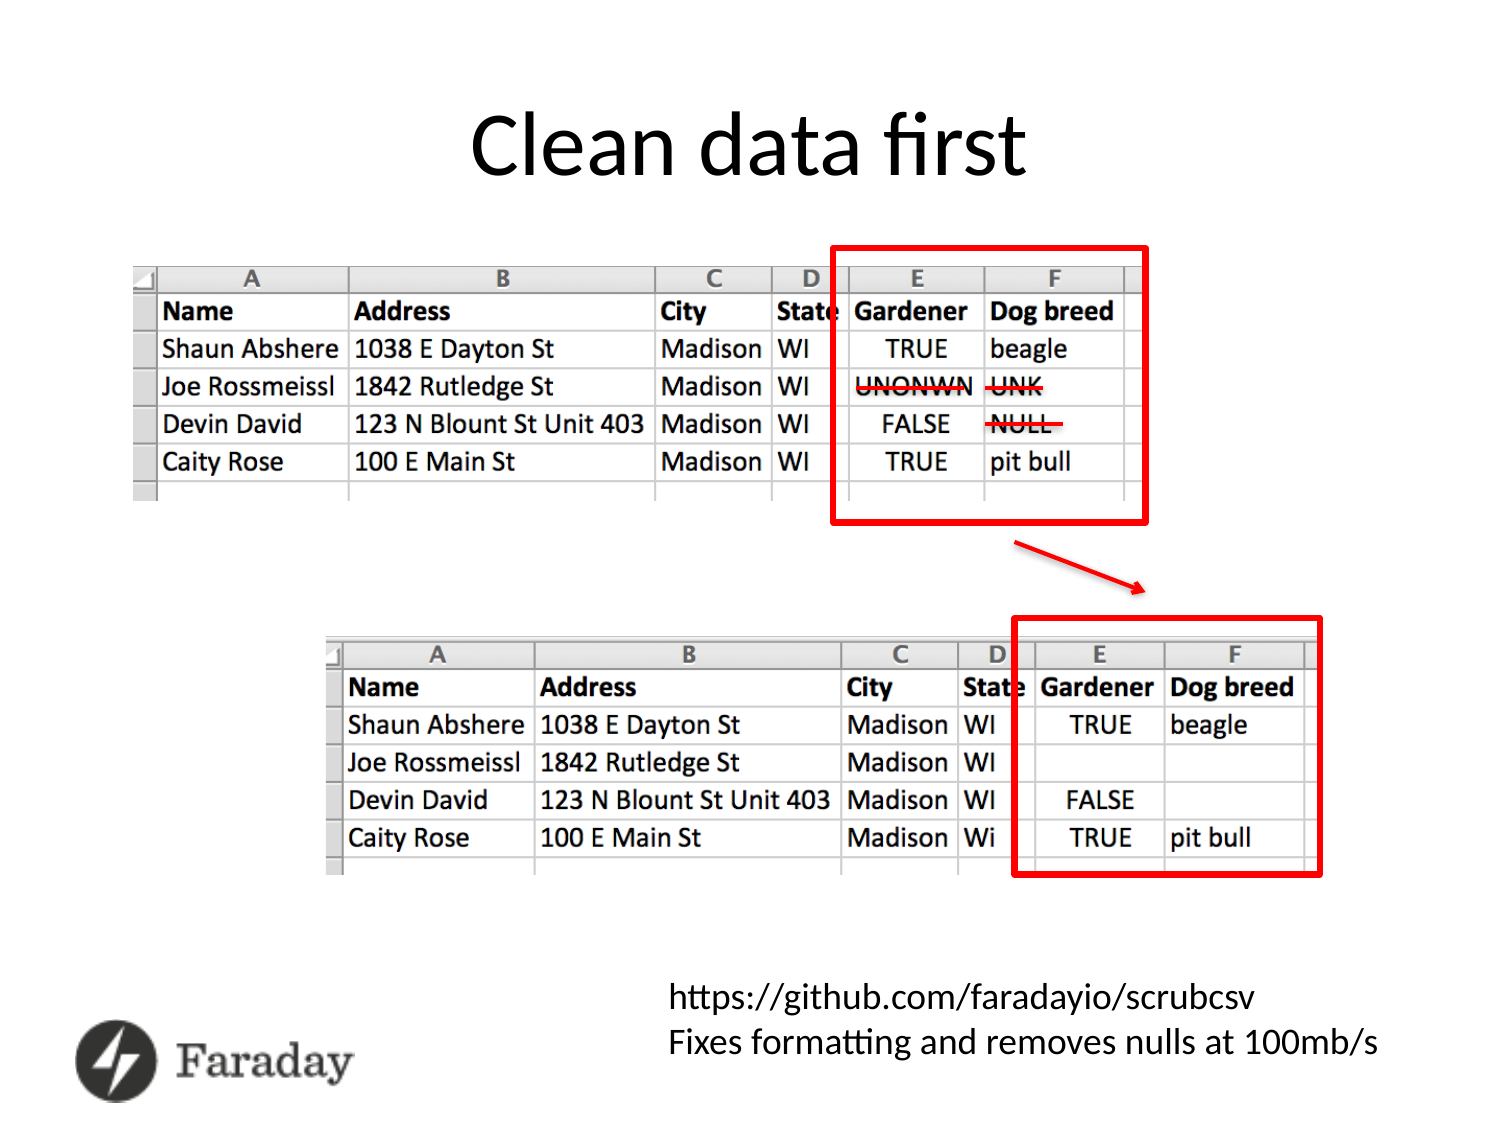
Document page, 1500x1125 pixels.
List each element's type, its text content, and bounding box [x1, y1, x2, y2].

text_box [1012, 616, 1322, 636]
text_box [831, 246, 1148, 266]
picture [132, 265, 1146, 501]
title Clean data first [75, 45, 1425, 233]
picture [325, 636, 1320, 875]
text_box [1014, 541, 1146, 593]
picture [75, 1019, 355, 1103]
text_box https://github.com/faradayio/scrubcsv Fixes formatting and removes nulls at 100mb/s [653, 964, 1395, 1070]
text_box [831, 507, 1148, 525]
